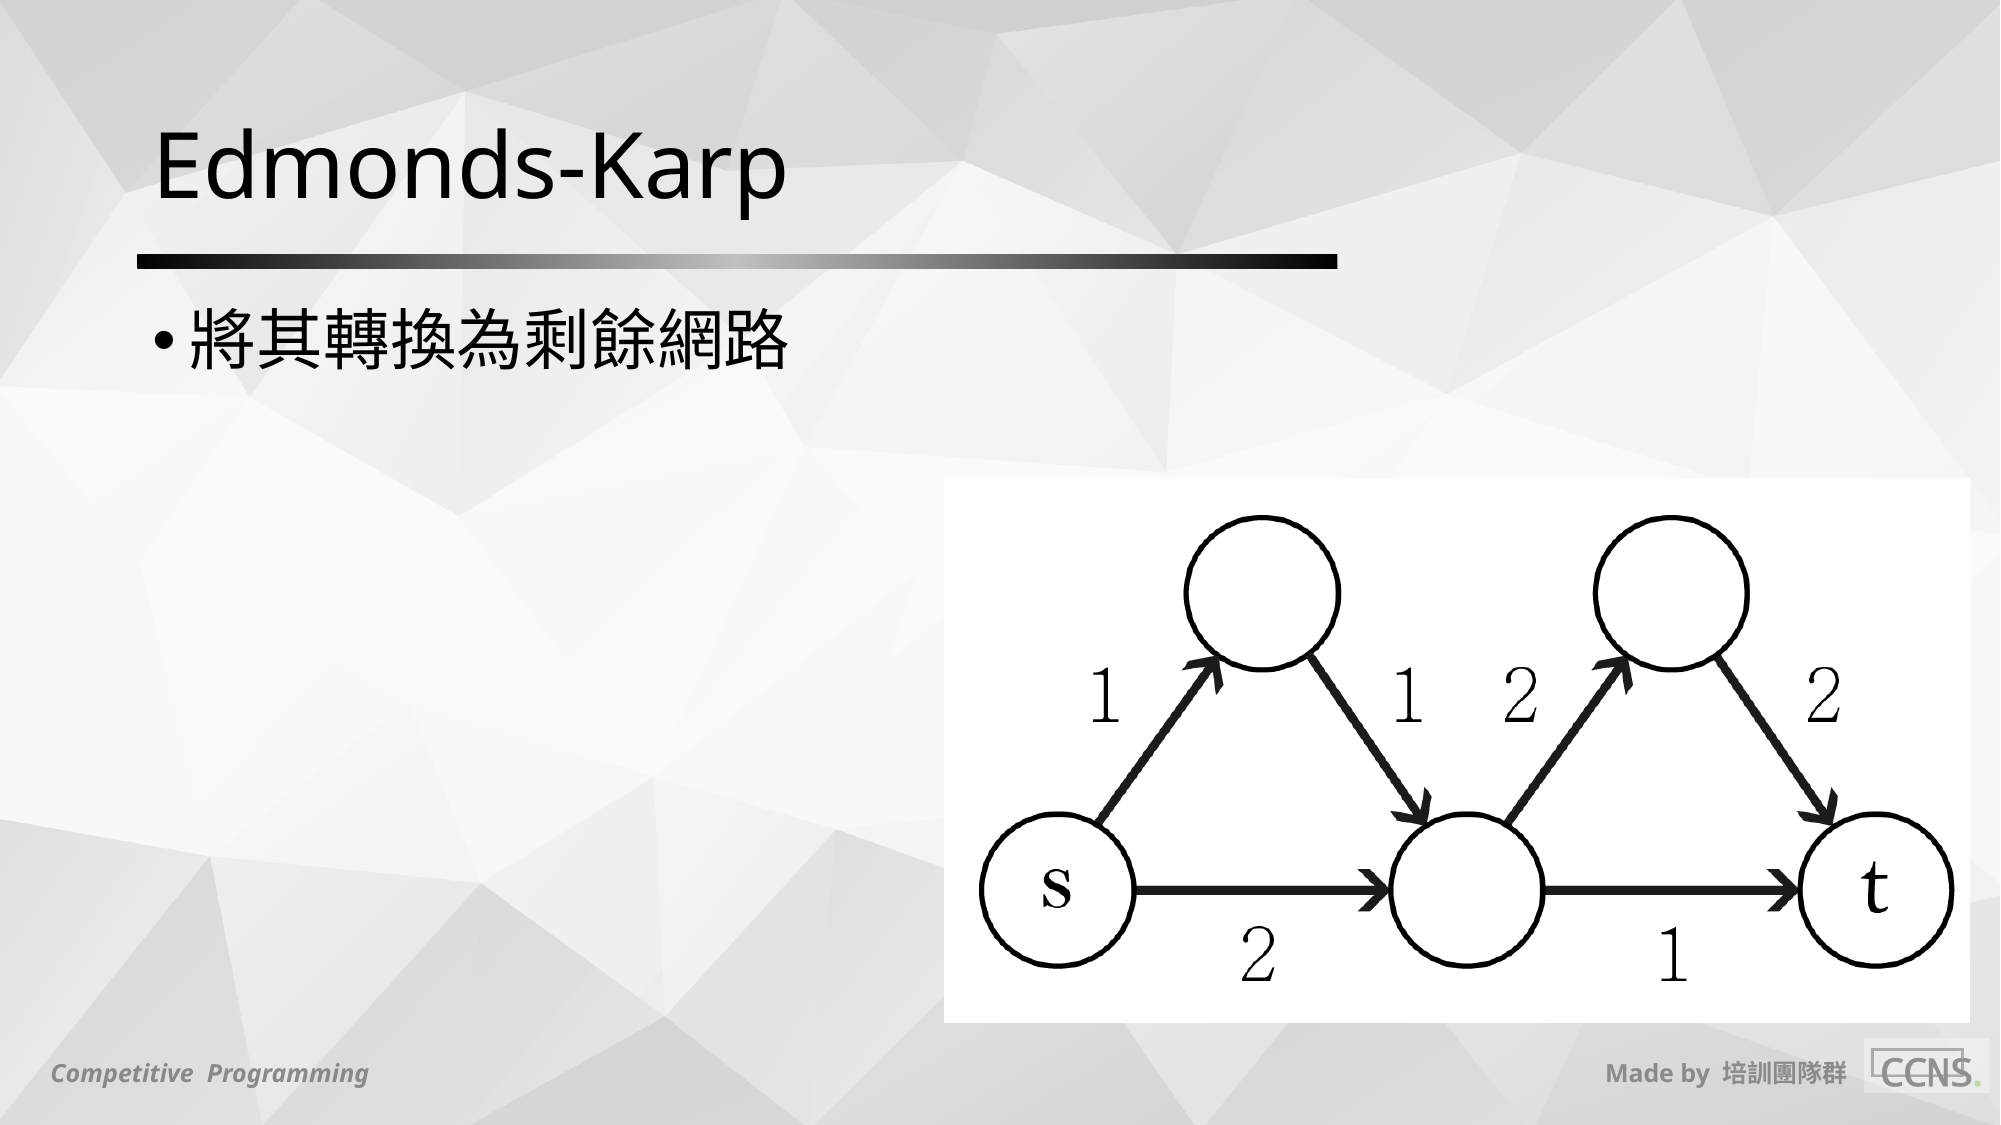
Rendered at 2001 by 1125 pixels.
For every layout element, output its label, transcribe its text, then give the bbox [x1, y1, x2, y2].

picture [0, 0, 2000, 1125]
title Edmonds-Karp [137, 59, 1863, 278]
list 將其轉換為剩餘網路 [137, 299, 1863, 1014]
